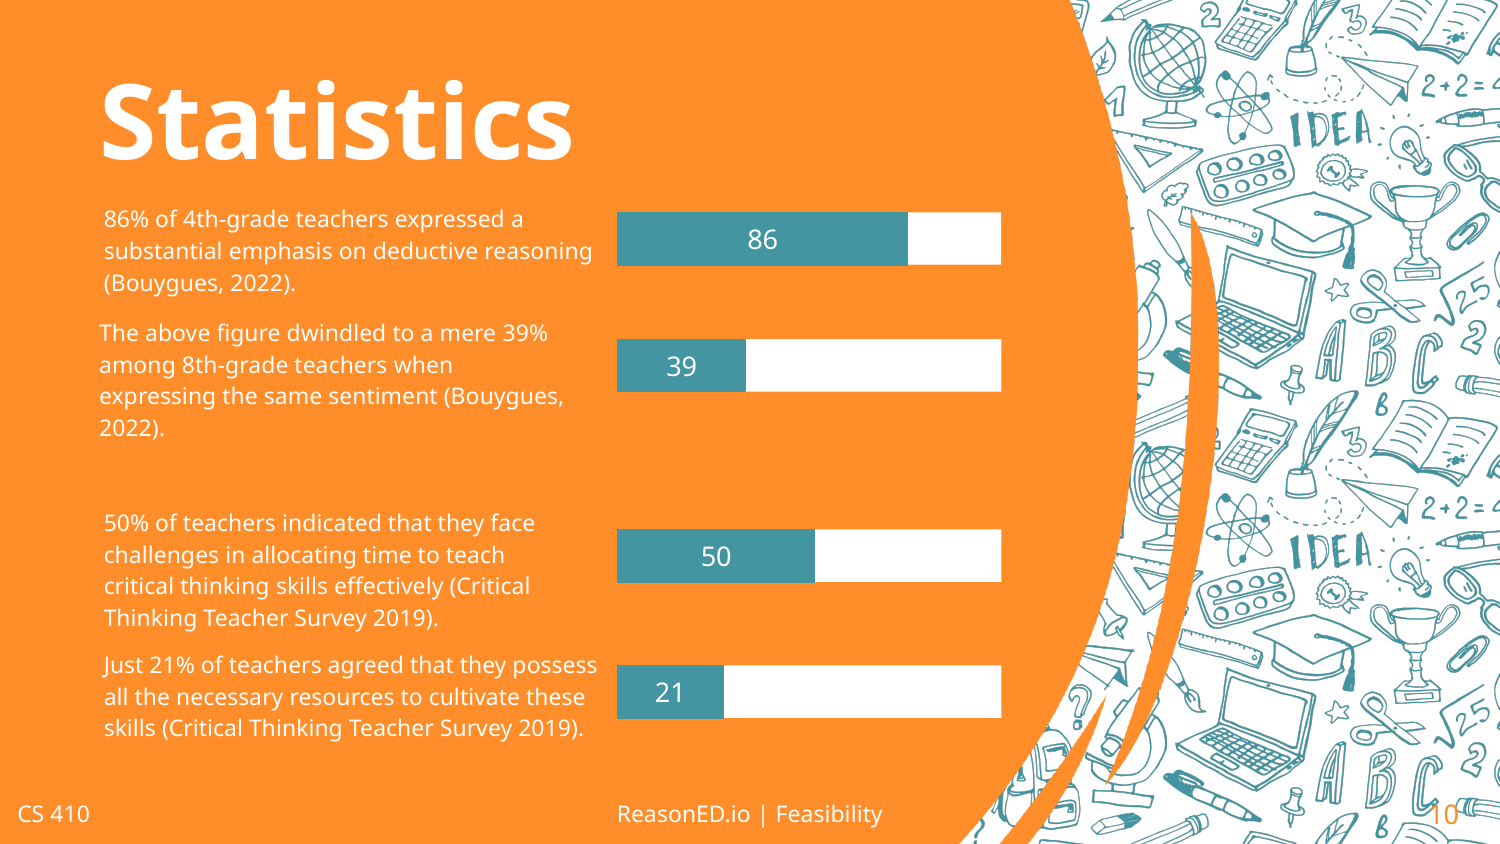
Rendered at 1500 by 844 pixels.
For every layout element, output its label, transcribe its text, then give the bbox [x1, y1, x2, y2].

picture [0, 0, 1500, 844]
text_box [83, 185, 619, 786]
text_box 39 [623, 339, 746, 392]
slide_number ‹#› [1384, 782, 1475, 844]
text_box 50 [623, 529, 815, 582]
text_box 21 [623, 665, 724, 718]
text_box 86 [623, 213, 908, 265]
title Statistics [84, 66, 985, 208]
text_box [815, 529, 1002, 582]
text_box [724, 665, 1002, 718]
text_box [746, 339, 1002, 392]
text_box ReasonED.io | Feasibility [568, 785, 932, 841]
text_box CS 410 [0, 785, 108, 841]
text_box [623, 212, 1002, 265]
